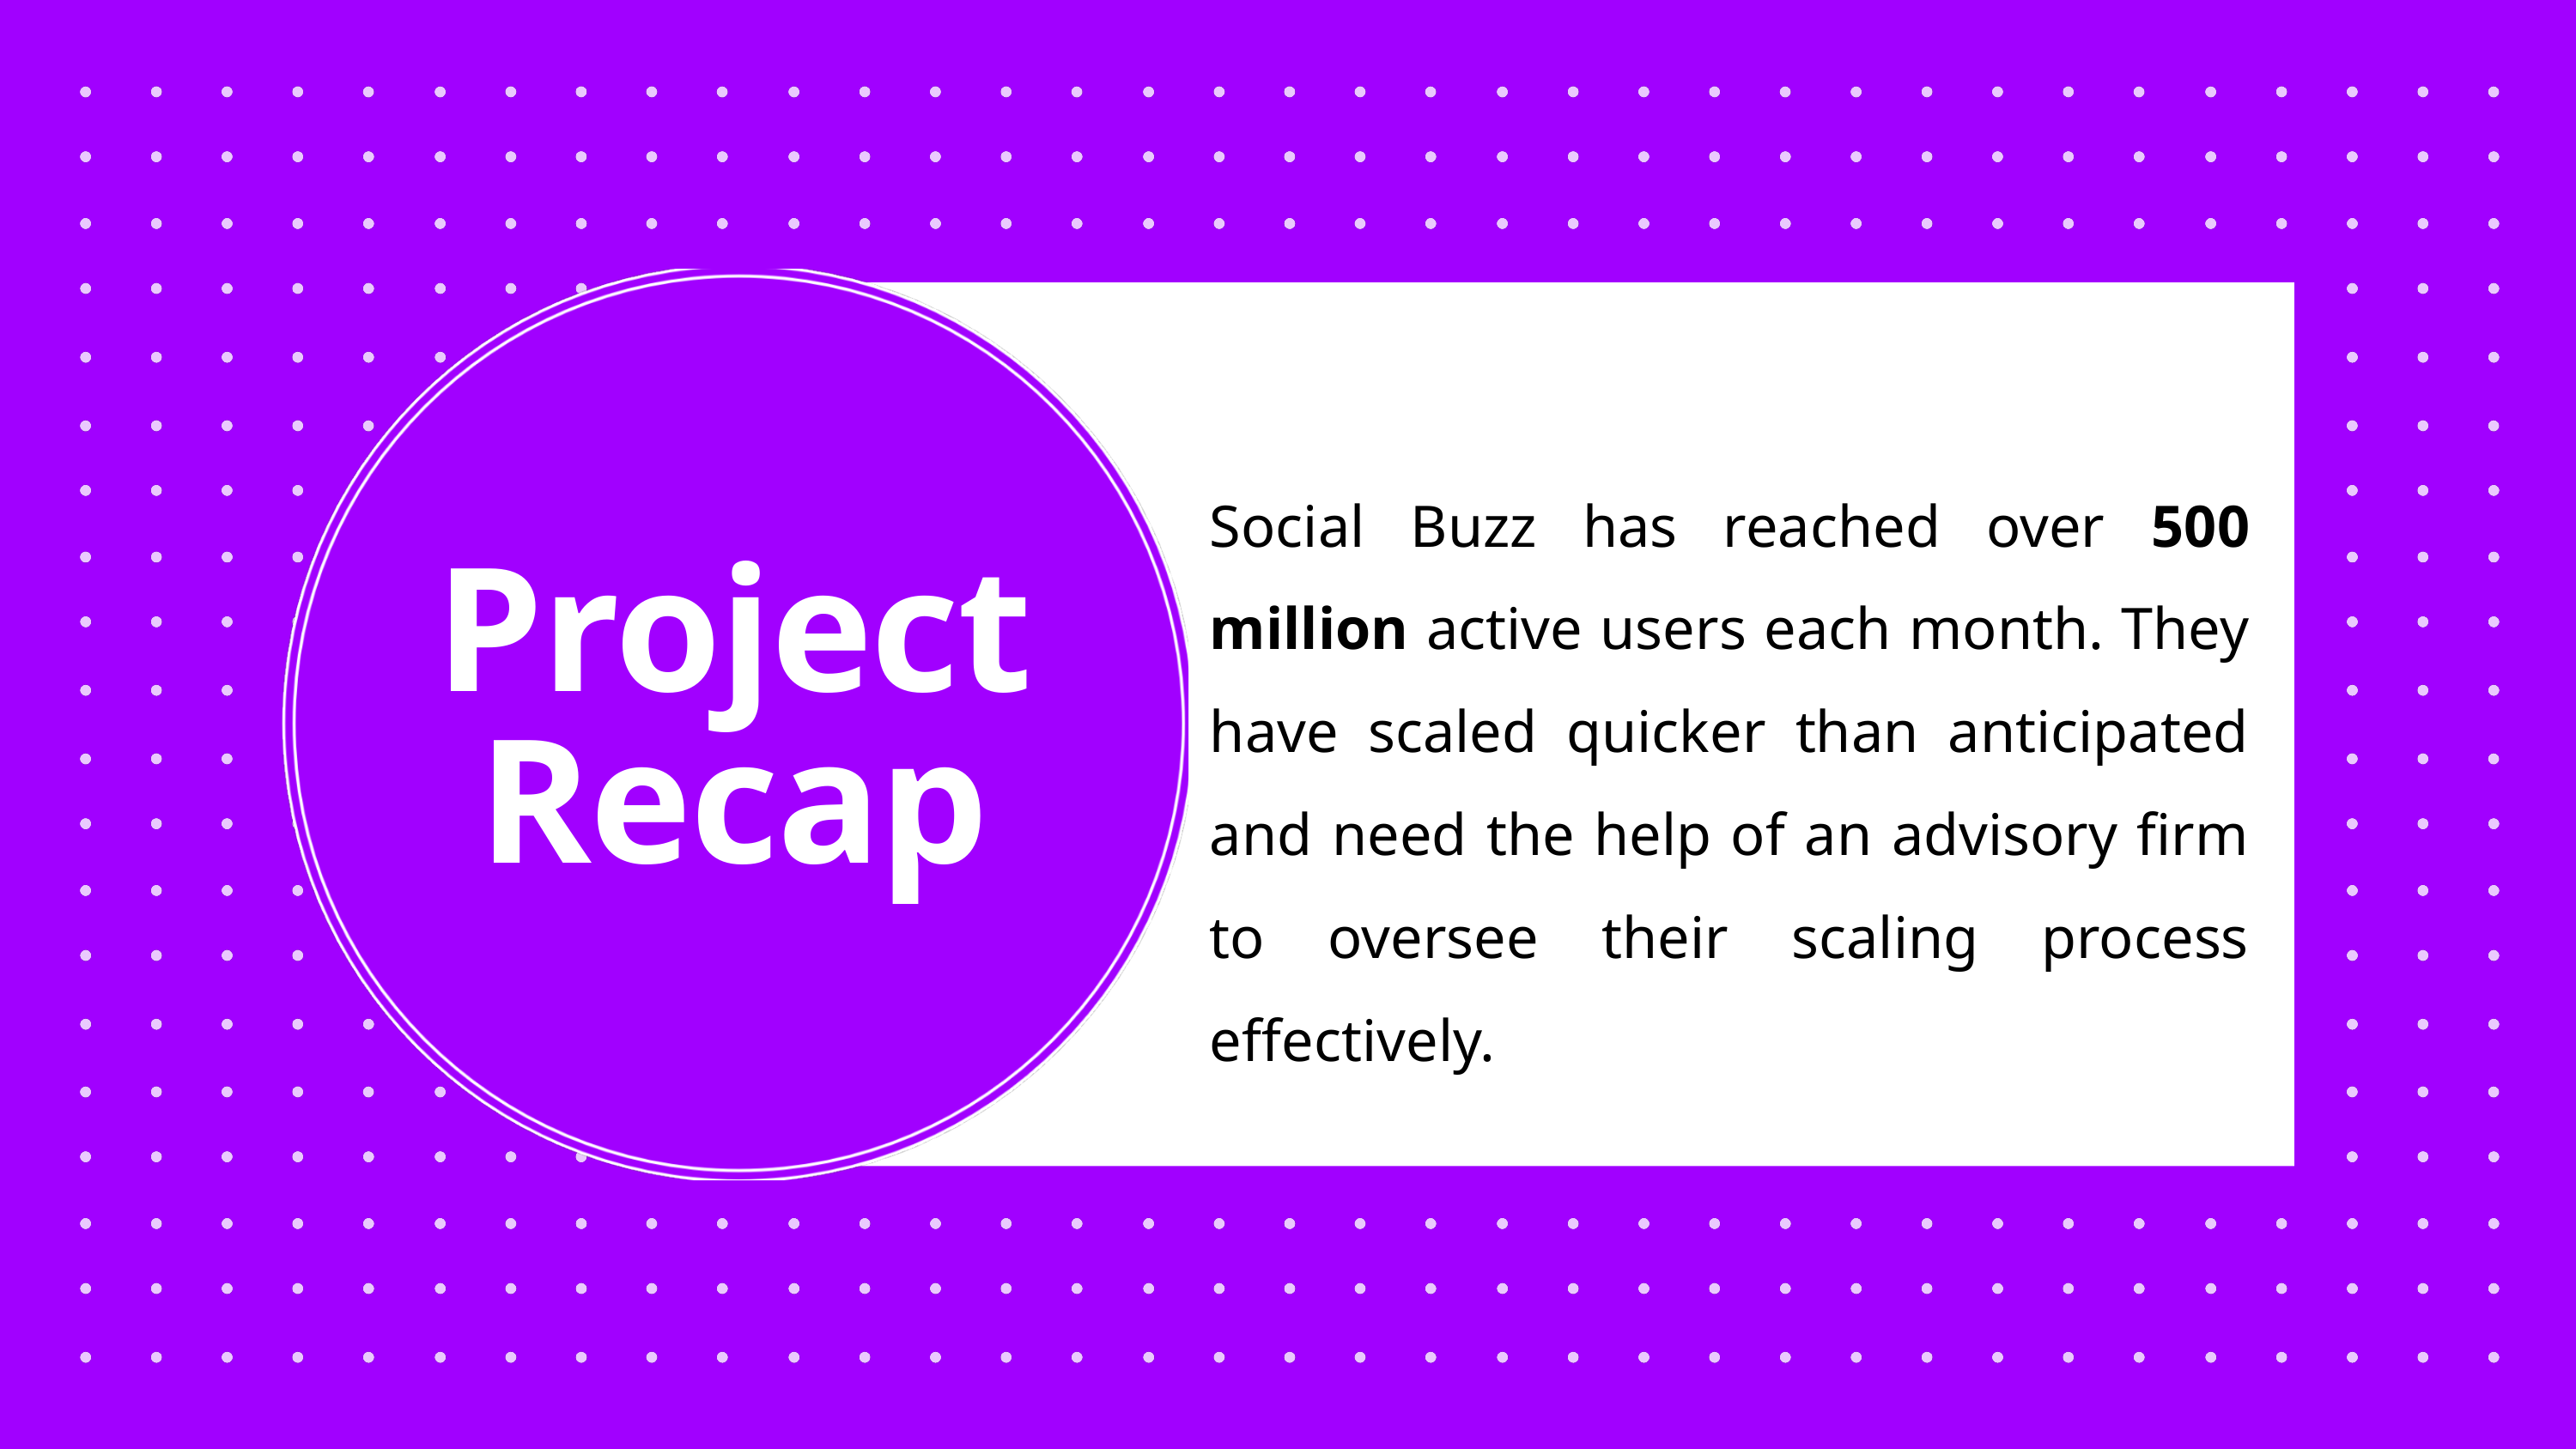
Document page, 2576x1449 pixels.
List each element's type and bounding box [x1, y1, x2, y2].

text_box [72, 82, 2504, 1367]
picture [278, 268, 1189, 1180]
